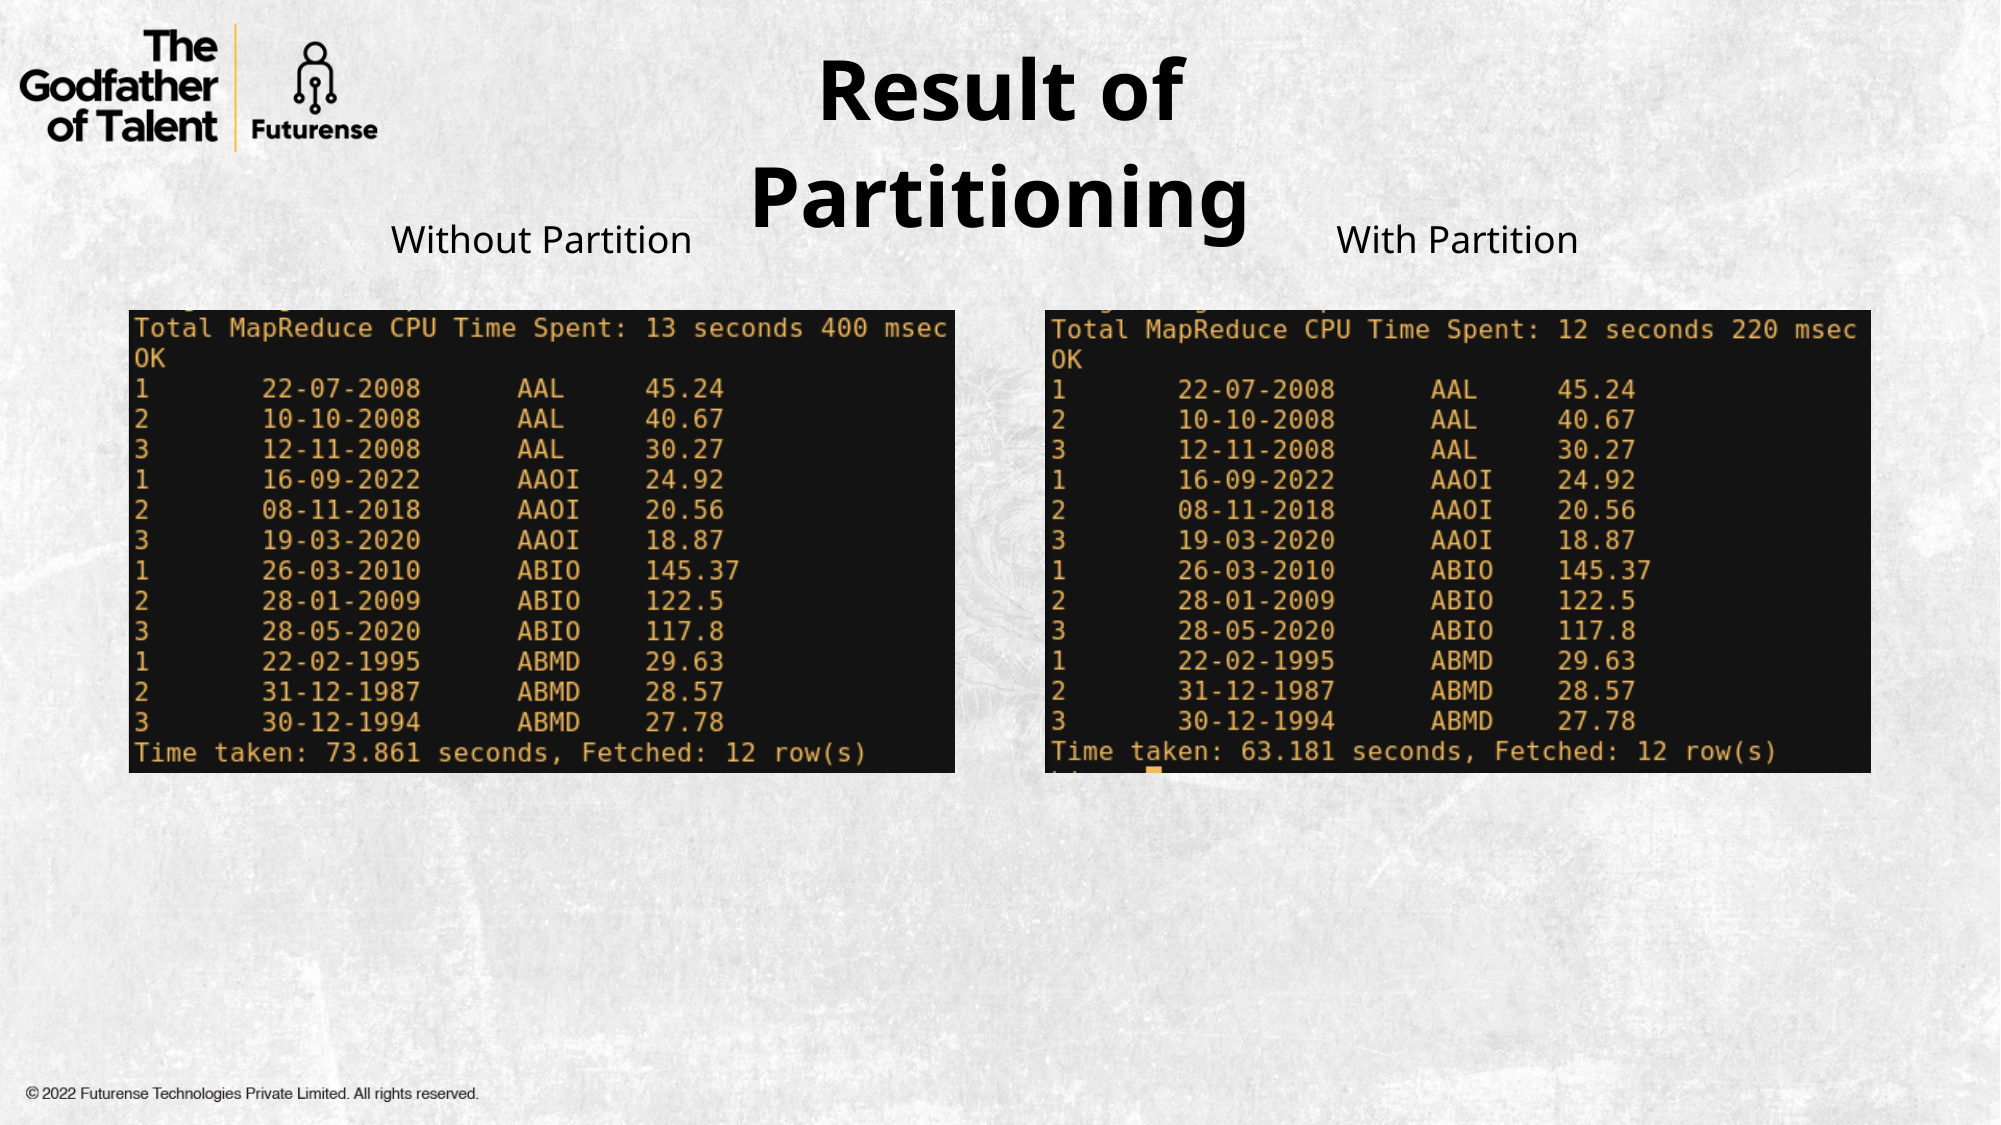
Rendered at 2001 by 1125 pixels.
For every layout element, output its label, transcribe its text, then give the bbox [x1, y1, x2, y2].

picture [0, 0, 2001, 1125]
text_box Result of Partitioning [542, 23, 1458, 252]
text_box With Partition [1273, 208, 1643, 269]
text_box Without Partition [357, 208, 727, 269]
